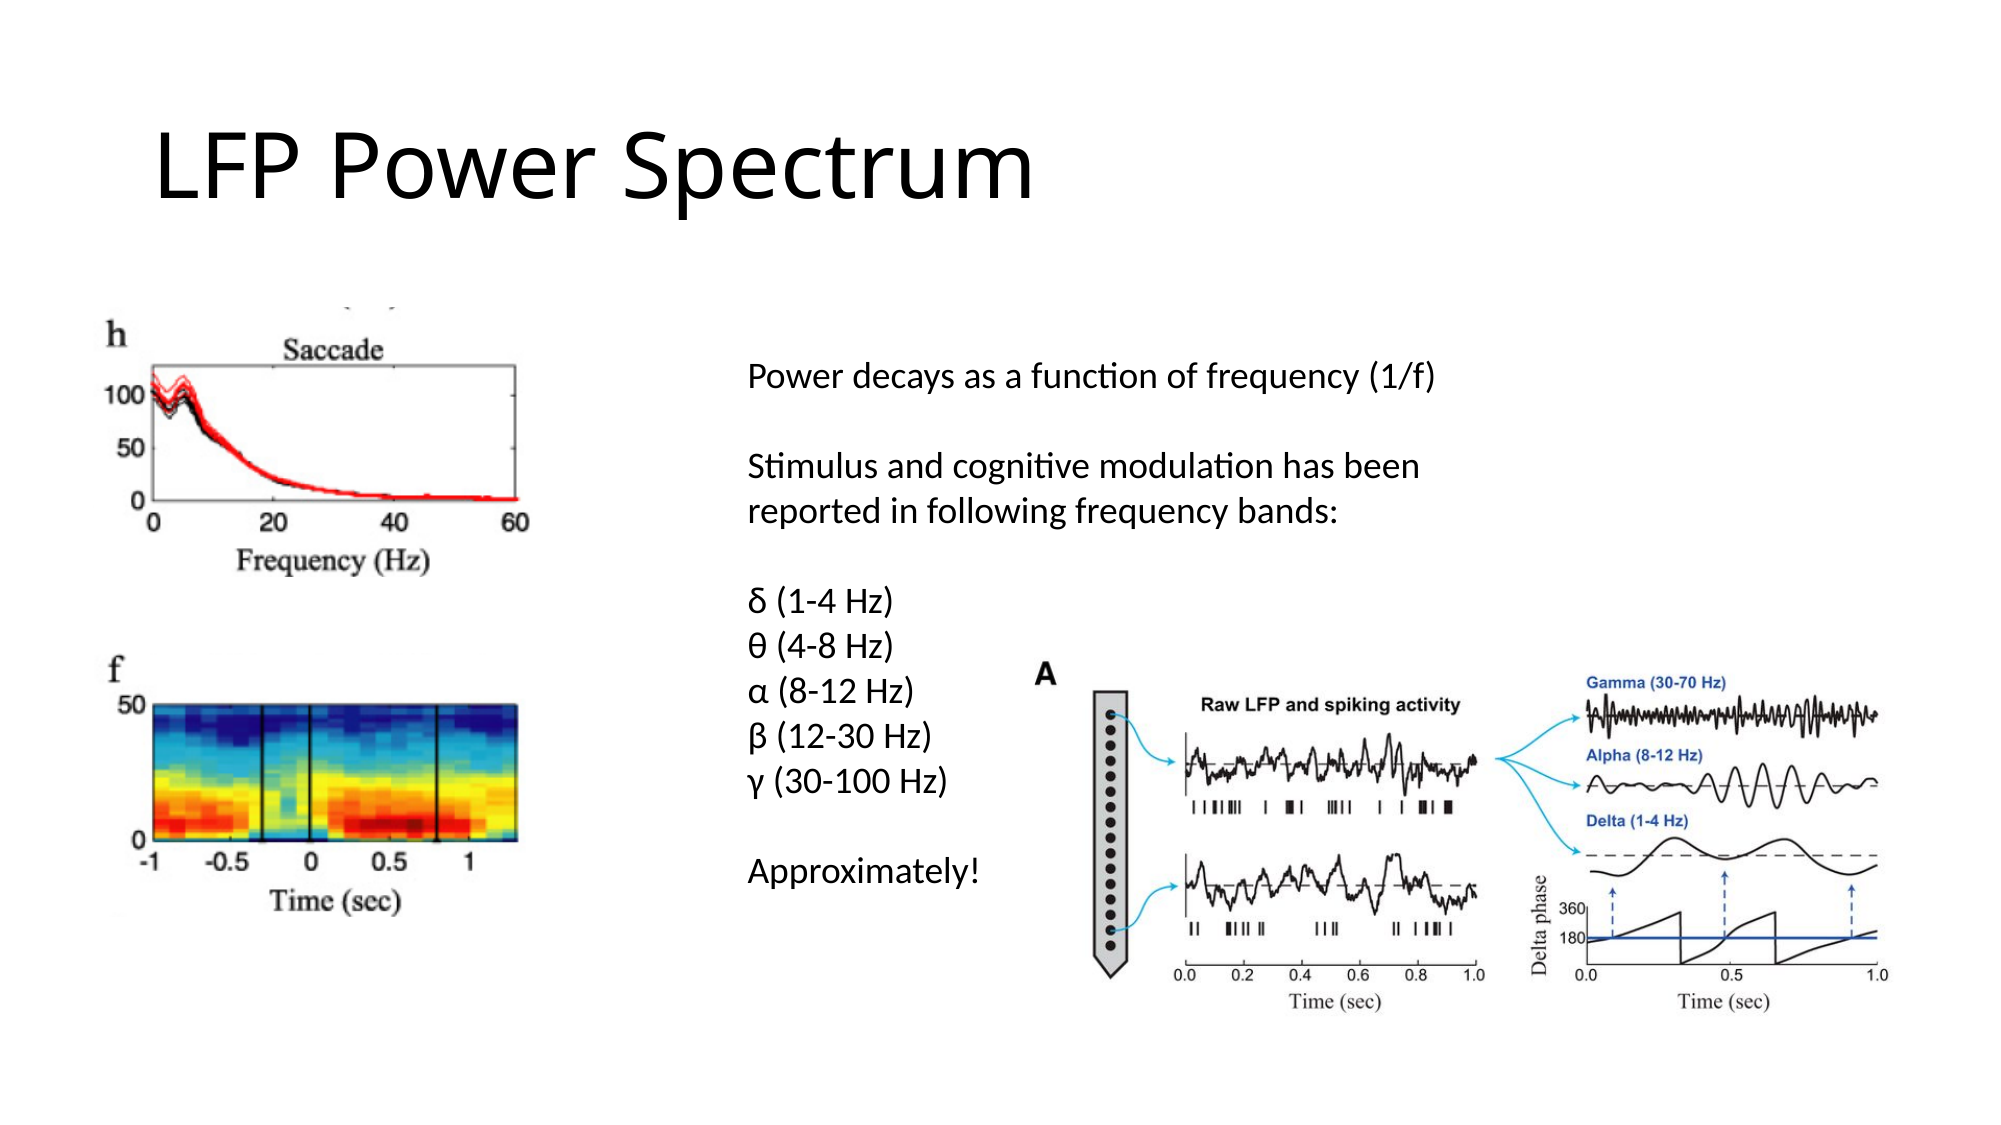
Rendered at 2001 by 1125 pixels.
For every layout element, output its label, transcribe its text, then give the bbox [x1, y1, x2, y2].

title LFP Power Spectrum [137, 59, 1863, 278]
picture [93, 653, 551, 917]
text_box Power decays as a function of frequency (1/f) Stimulus and cognitive modulation has been reported in following frequency bands: δ (1-4 Hz) θ (4-8 Hz) α (8-12 Hz) β (12-30 Hz) γ (30-100 Hz) Approximately! [732, 344, 1552, 899]
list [93, 307, 551, 577]
picture [1034, 657, 1918, 1037]
